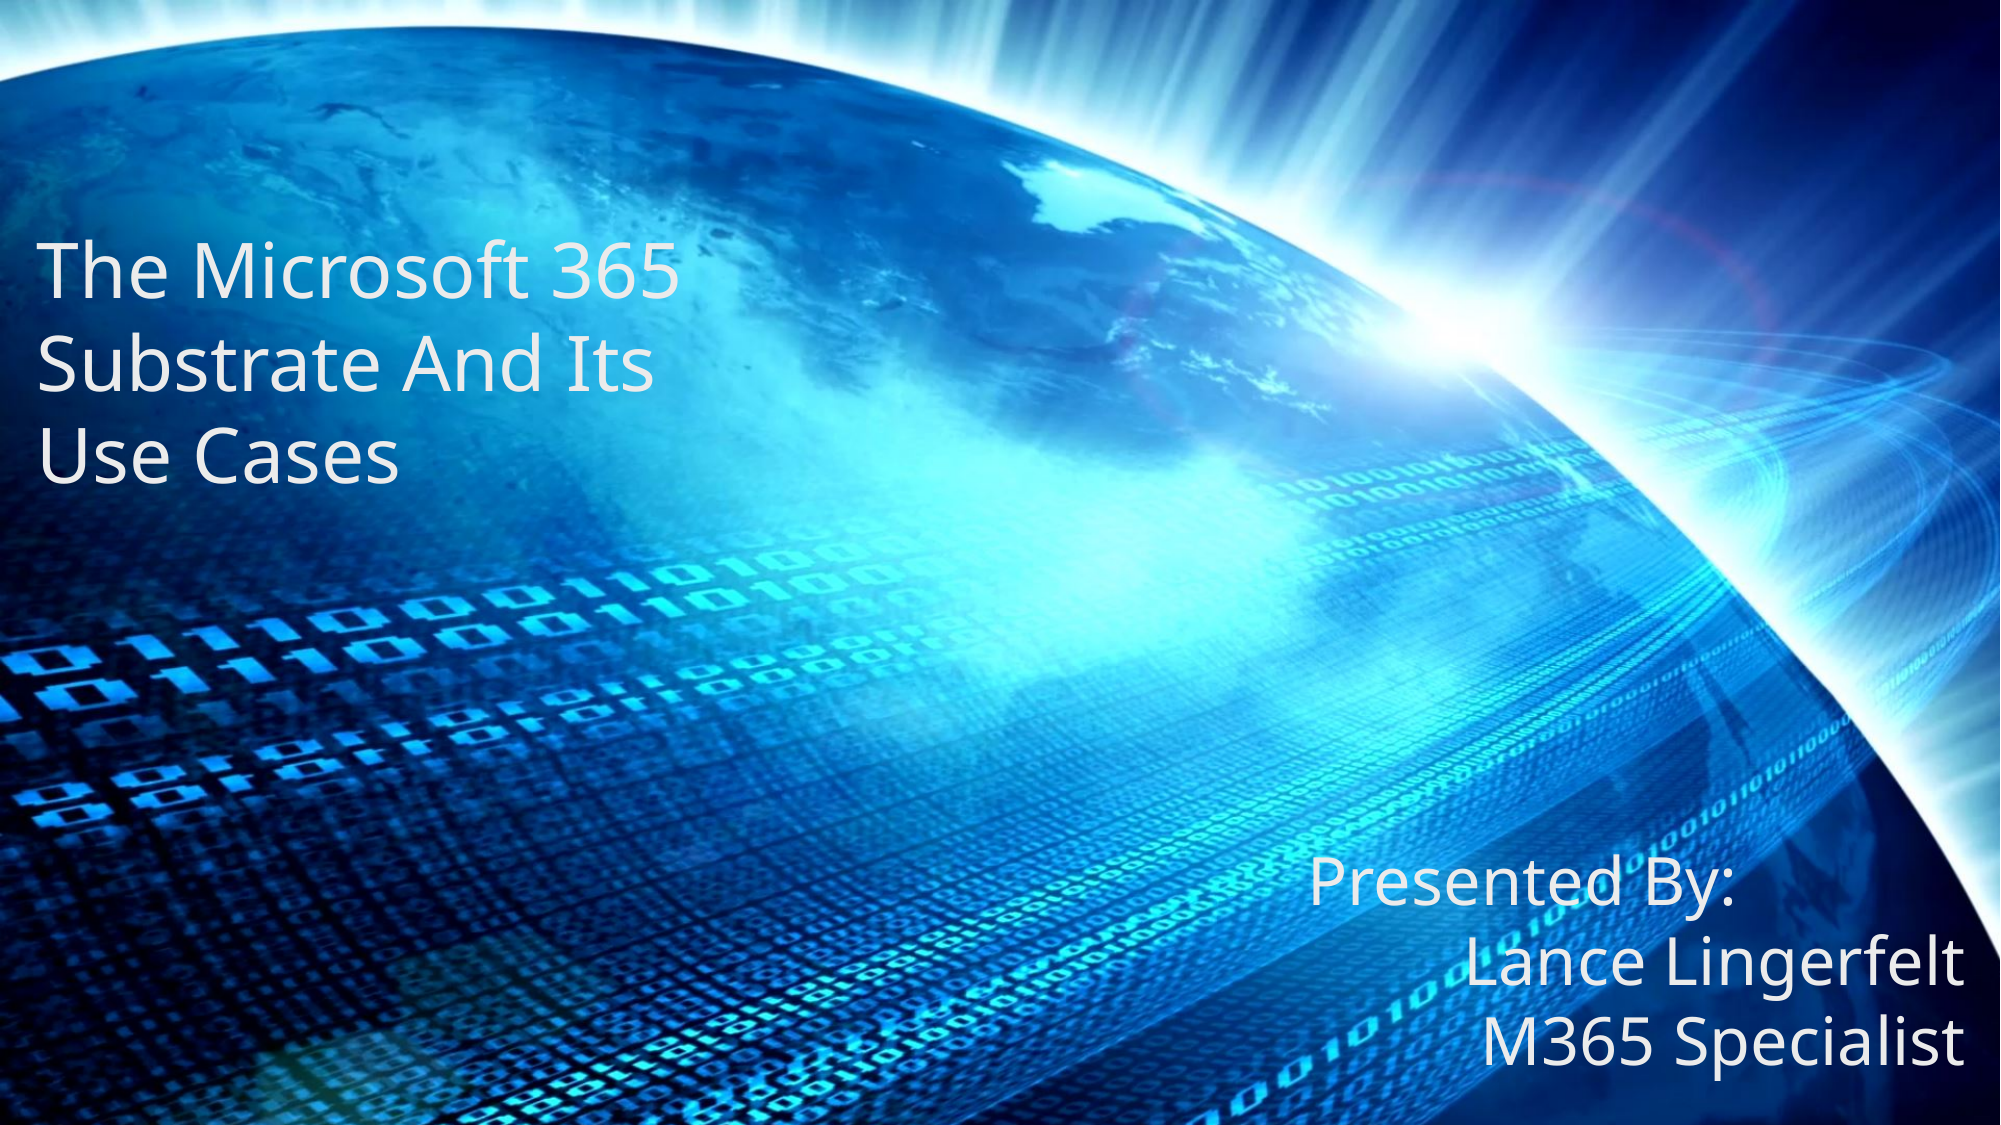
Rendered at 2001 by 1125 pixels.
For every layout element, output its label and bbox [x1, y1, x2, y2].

text_box [0, 0, 2000, 1125]
